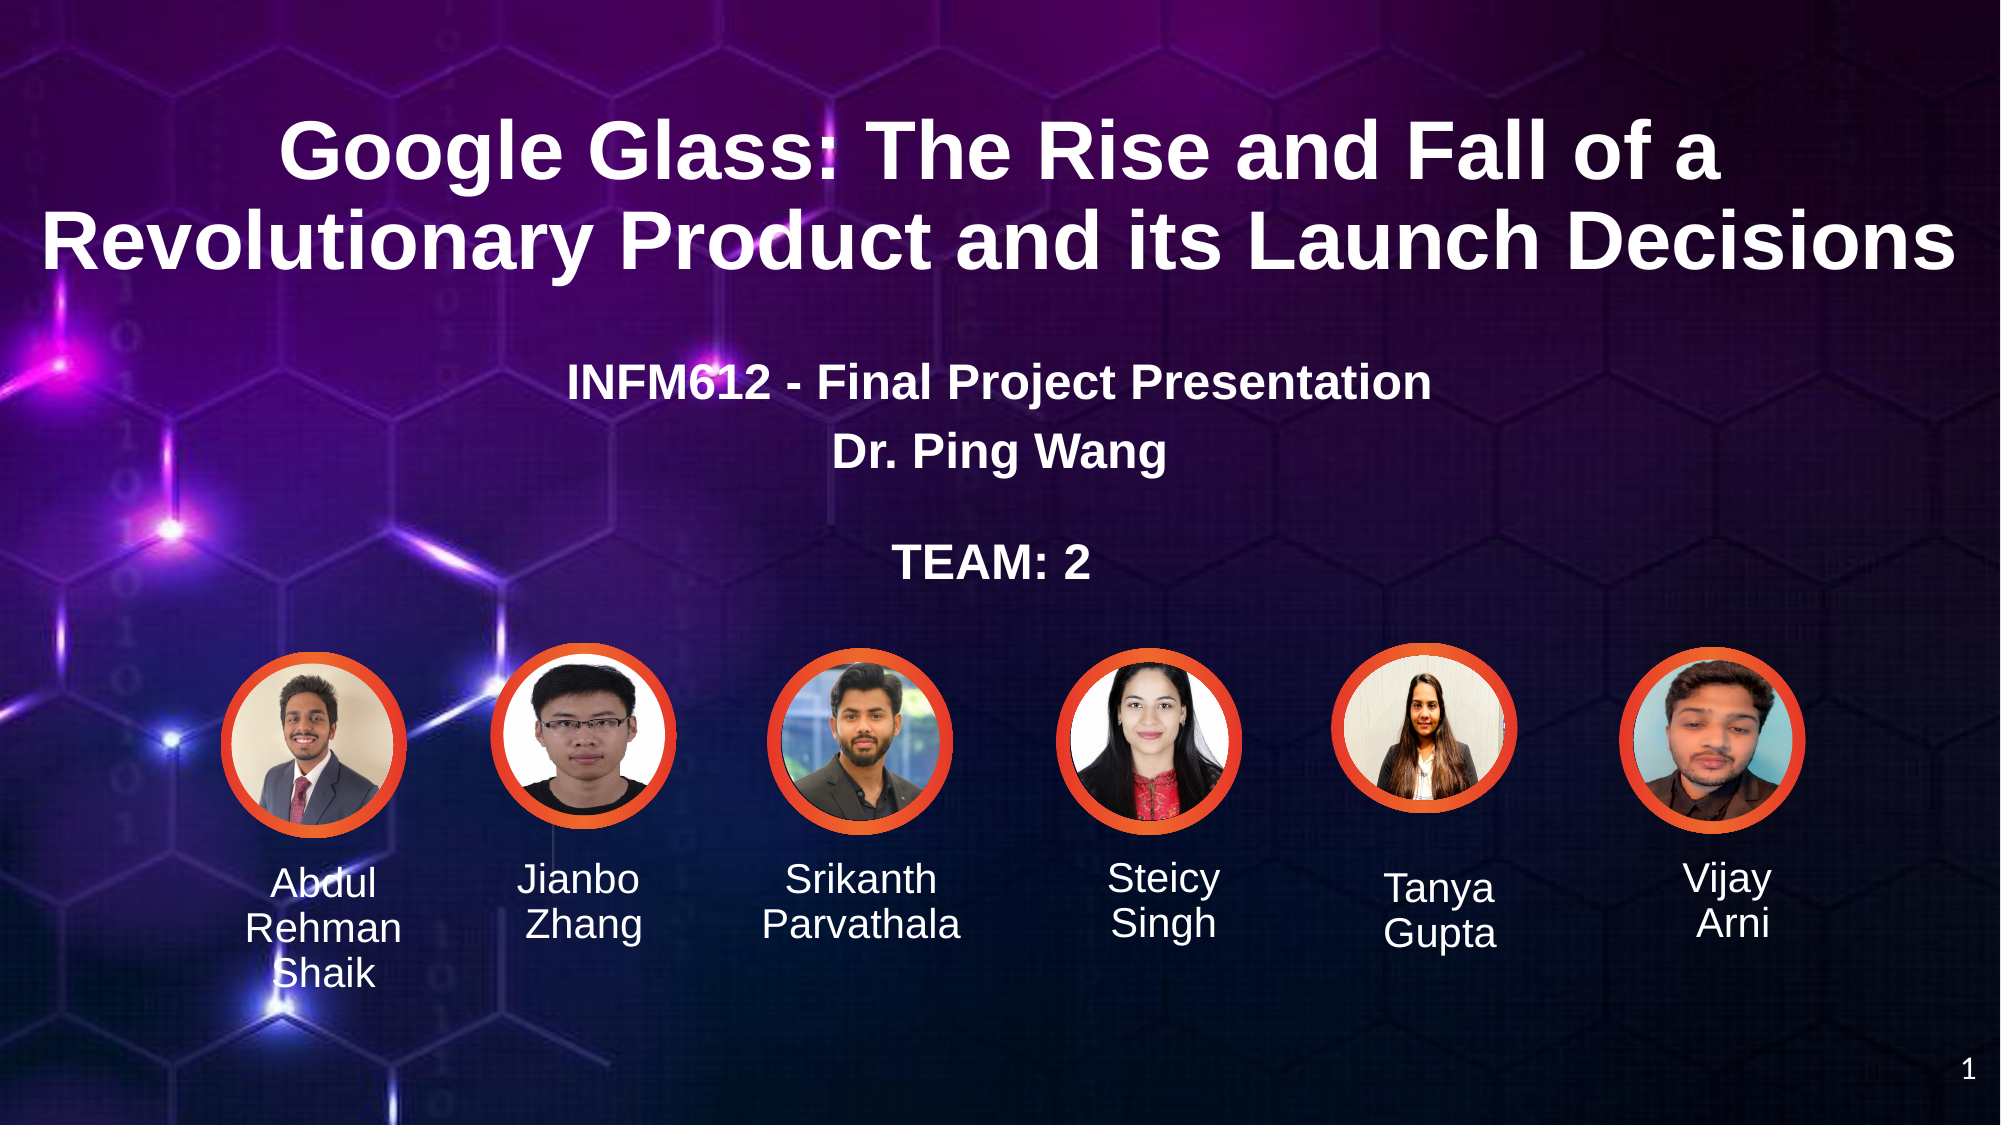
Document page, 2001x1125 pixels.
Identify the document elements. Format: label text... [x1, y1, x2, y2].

title TEAM: 2 [591, 512, 1392, 599]
text_box [827, 829, 893, 835]
text_box [1331, 695, 1338, 760]
text_box [1687, 830, 1738, 834]
text_box [286, 834, 341, 838]
text_box [542, 642, 625, 652]
text_box [398, 704, 407, 785]
text_box [945, 702, 954, 781]
text_box [1110, 648, 1189, 657]
text_box Steicy Singh [1070, 871, 1257, 954]
text_box [1619, 700, 1628, 780]
text_box [1233, 700, 1243, 783]
text_box Abdul Rehman Shaik [173, 877, 474, 1005]
text_box [670, 700, 677, 771]
text_box [220, 713, 226, 777]
text_box INFM612 - Final Project Presentation Dr. Ping Wang [506, 325, 1494, 494]
text_box Srikanth Parvathala [694, 842, 1028, 963]
text_box [557, 824, 614, 829]
slide_number ‹#› [1871, 1038, 1992, 1125]
text_box [1670, 647, 1755, 657]
text_box [1056, 701, 1065, 782]
text_box [272, 651, 355, 661]
text_box [490, 699, 498, 773]
text_box [1797, 701, 1806, 780]
picture [0, 0, 2001, 1125]
text_box Jianbo Zhang [481, 842, 688, 963]
text_box Vijay Arni [1640, 871, 1827, 954]
text_box [1510, 694, 1518, 762]
text_box [821, 648, 900, 657]
title Google Glass: The Rise and Fall of a Revolutionary Product and its Launch Decisions [0, 117, 2000, 295]
text_box [767, 701, 776, 782]
text_box Tanya Gupta [1368, 882, 1575, 965]
text_box [1116, 829, 1182, 835]
